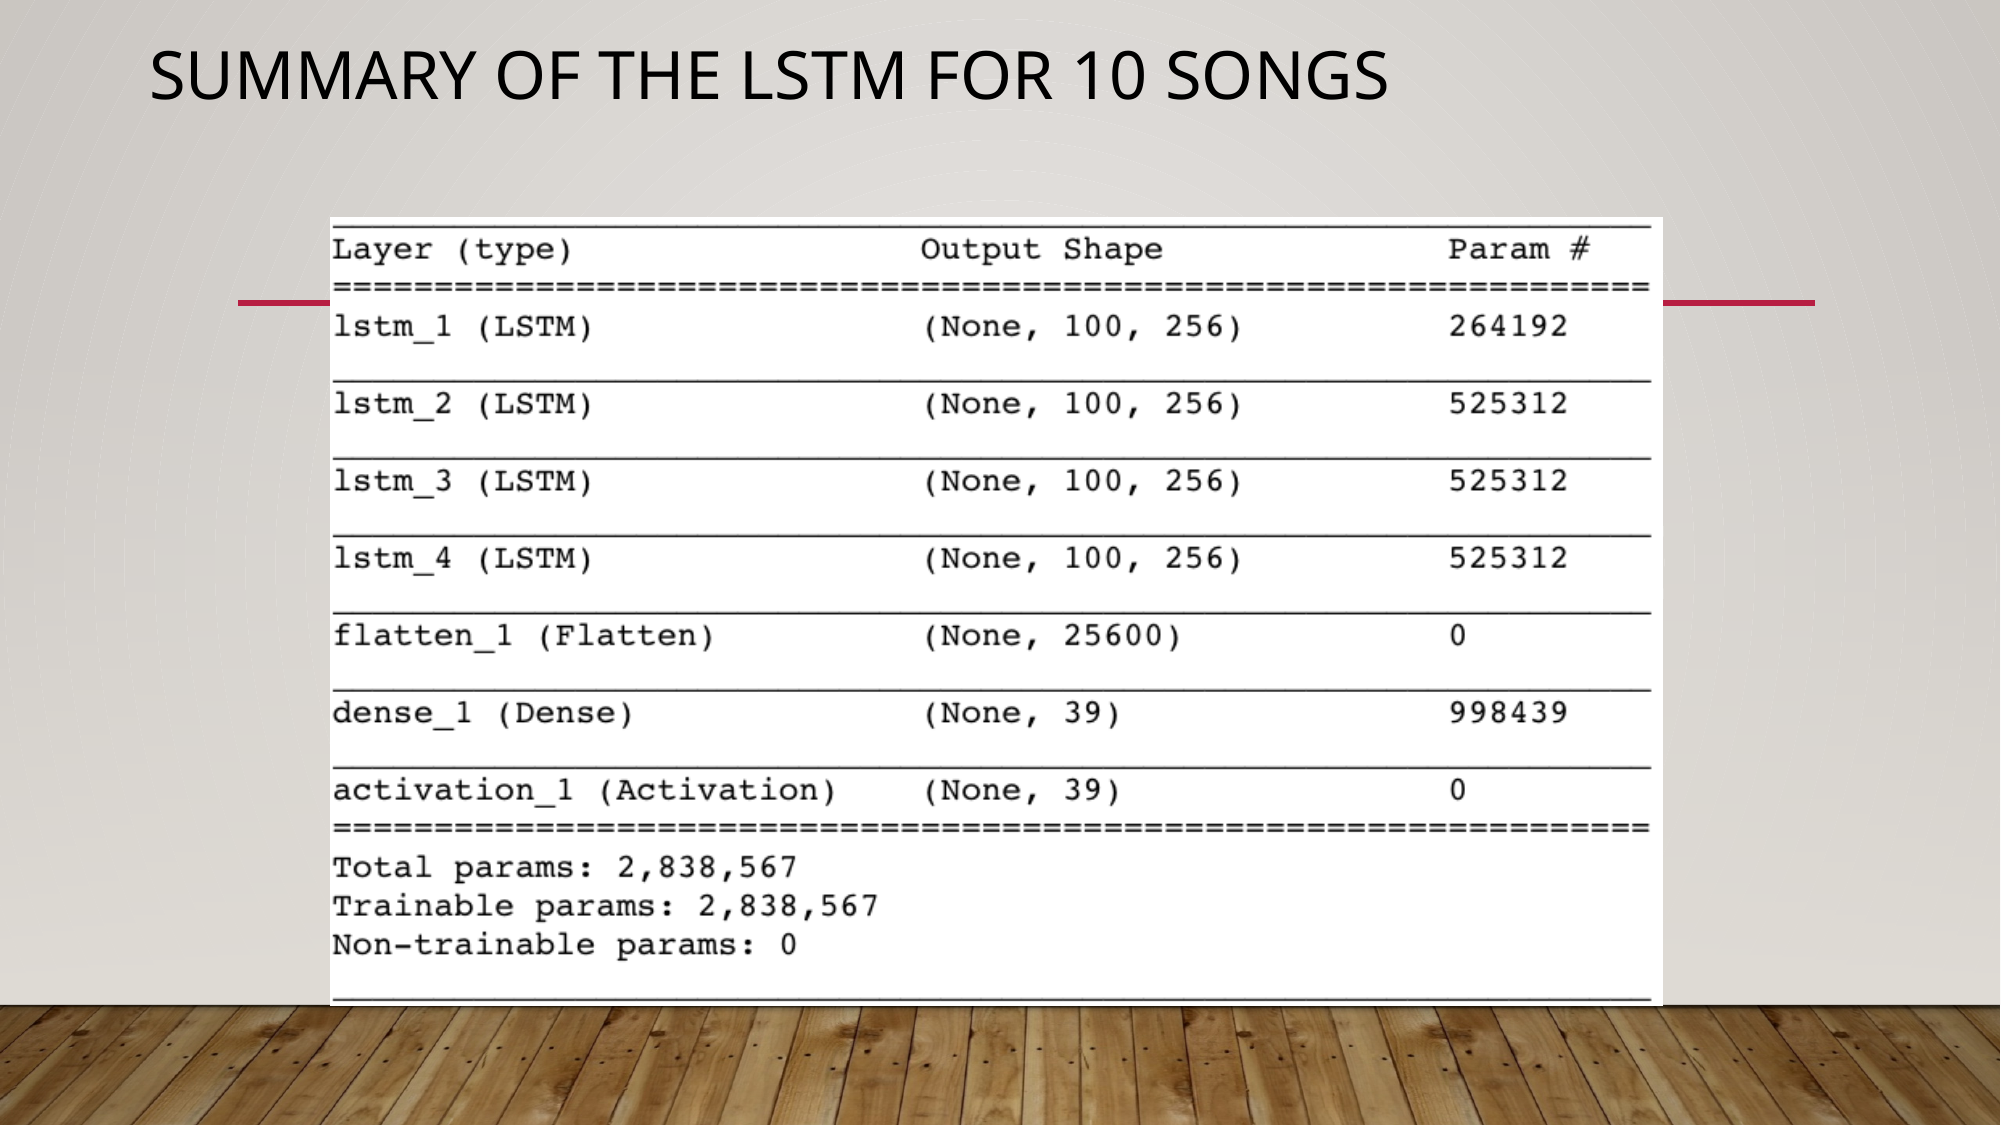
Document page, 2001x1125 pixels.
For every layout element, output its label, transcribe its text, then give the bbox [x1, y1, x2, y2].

picture [0, 1005, 2000, 1125]
title Summary of the LSTM for 10 songs [134, 34, 1860, 218]
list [330, 217, 1663, 1006]
